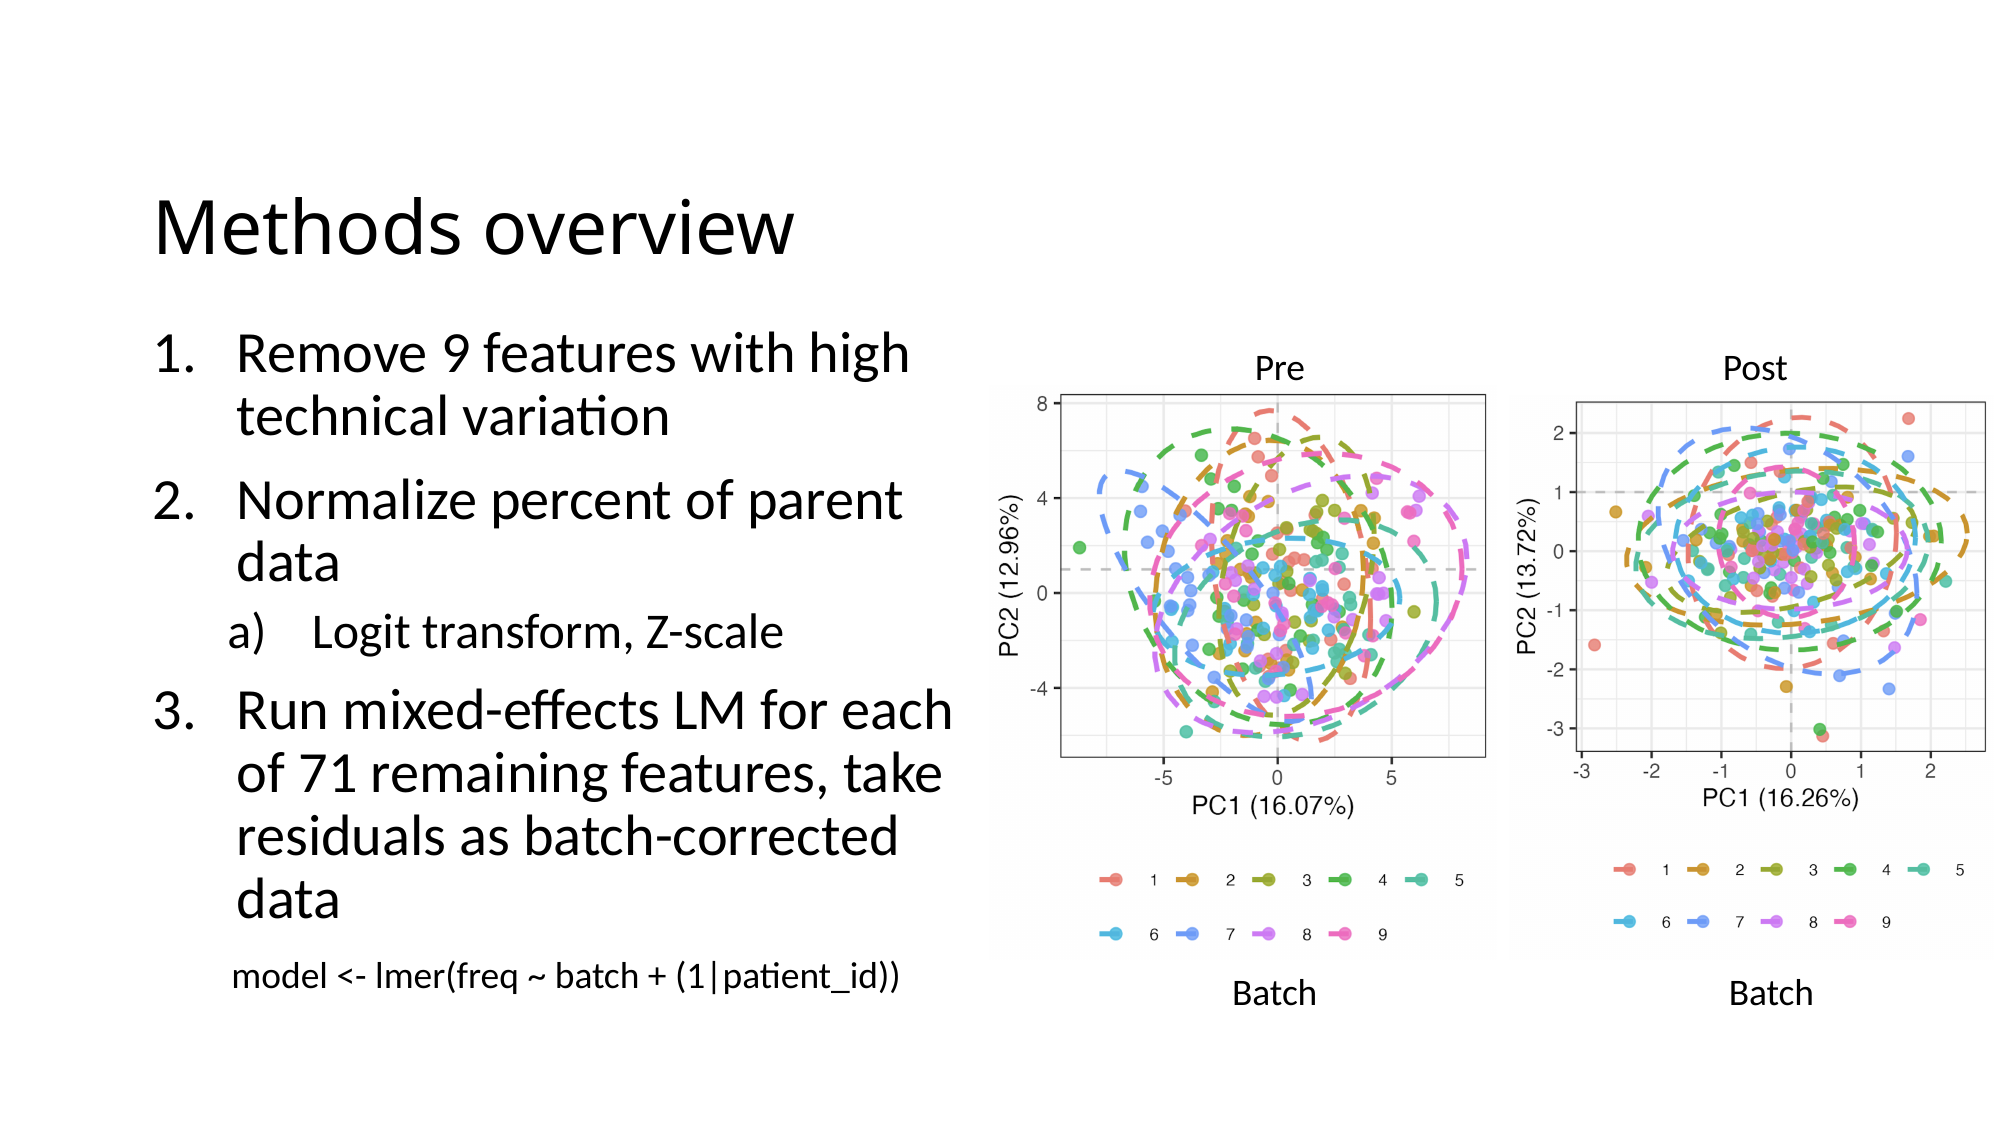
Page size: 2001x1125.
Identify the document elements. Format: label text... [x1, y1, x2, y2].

picture [1509, 395, 1995, 960]
text_box model <- lmer(freq ~ batch + (1|patient_id)) [216, 943, 1217, 1004]
title Methods overview [137, 97, 1881, 364]
text_box Batch [1713, 960, 1830, 1021]
picture [989, 385, 1497, 960]
text_box Batch [1217, 960, 1333, 1021]
text_box Post [1708, 335, 1803, 395]
text_box Pre [1239, 335, 1321, 385]
list Remove 9 features with high technical variation Normalize percent of parent data Logit transform, Z-scale Run mixed-effects LM for each of 71 remaining features, take residuals as batch-corrected data [137, 314, 1021, 1110]
